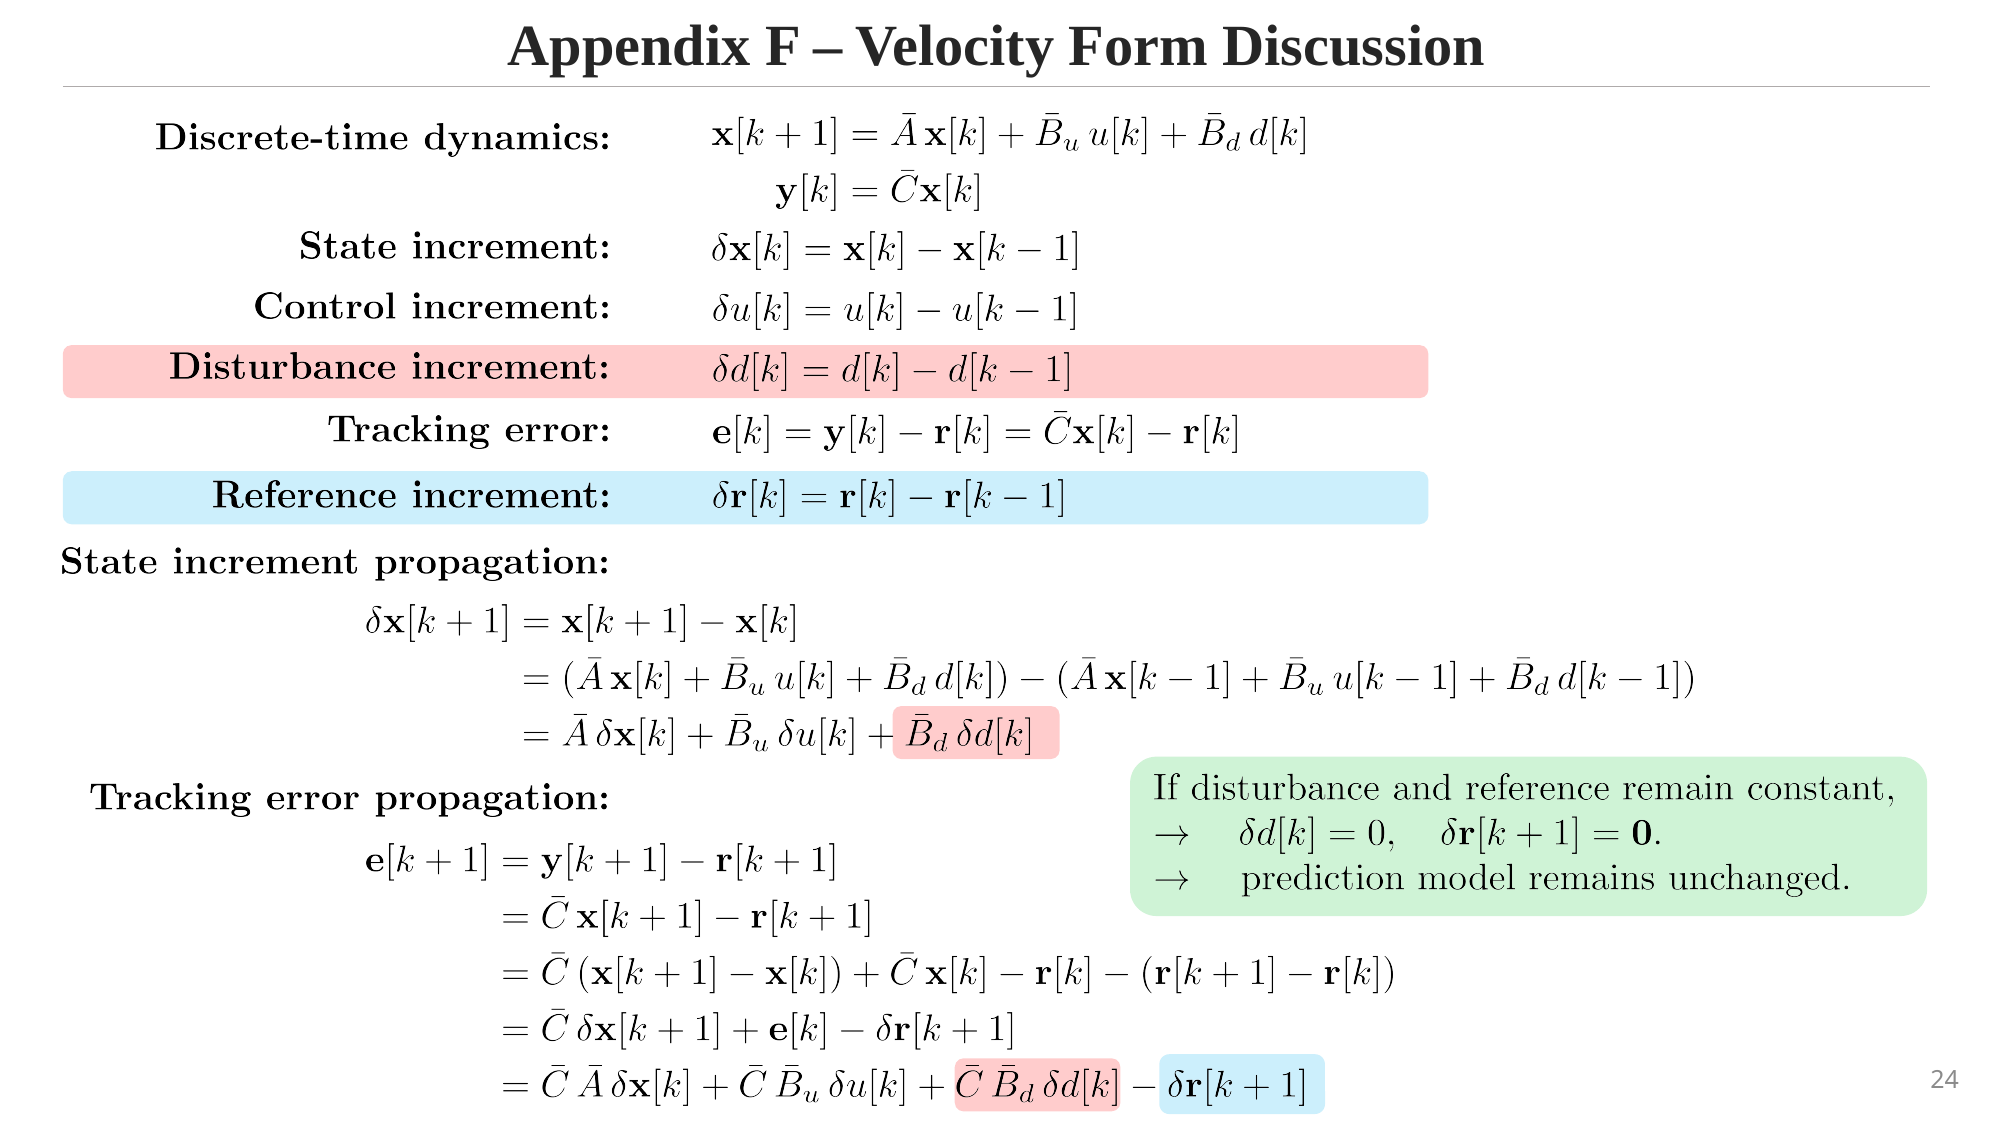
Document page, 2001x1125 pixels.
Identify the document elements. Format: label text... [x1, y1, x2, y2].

picture [301, 231, 608, 259]
text_box [61, 344, 1430, 400]
picture [89, 783, 607, 817]
picture [366, 604, 1693, 755]
picture [328, 415, 608, 449]
picture [366, 773, 1893, 1106]
picture [62, 547, 608, 581]
text_box [1158, 1106, 1326, 1116]
picture [713, 292, 1075, 330]
picture [213, 480, 608, 508]
picture [712, 231, 1077, 270]
picture [713, 352, 1069, 391]
slide_number 24 [1523, 1050, 1974, 1111]
picture [712, 113, 1305, 211]
picture [255, 292, 608, 319]
picture [156, 123, 608, 157]
text_box Appendix F – Velocity Form Discussion [62, 0, 1930, 85]
picture [713, 479, 1063, 517]
text_box [954, 1106, 1121, 1113]
text_box [1129, 755, 1929, 918]
text_box [61, 470, 1430, 526]
picture [713, 411, 1237, 453]
text_box [892, 755, 1060, 761]
picture [170, 352, 607, 379]
